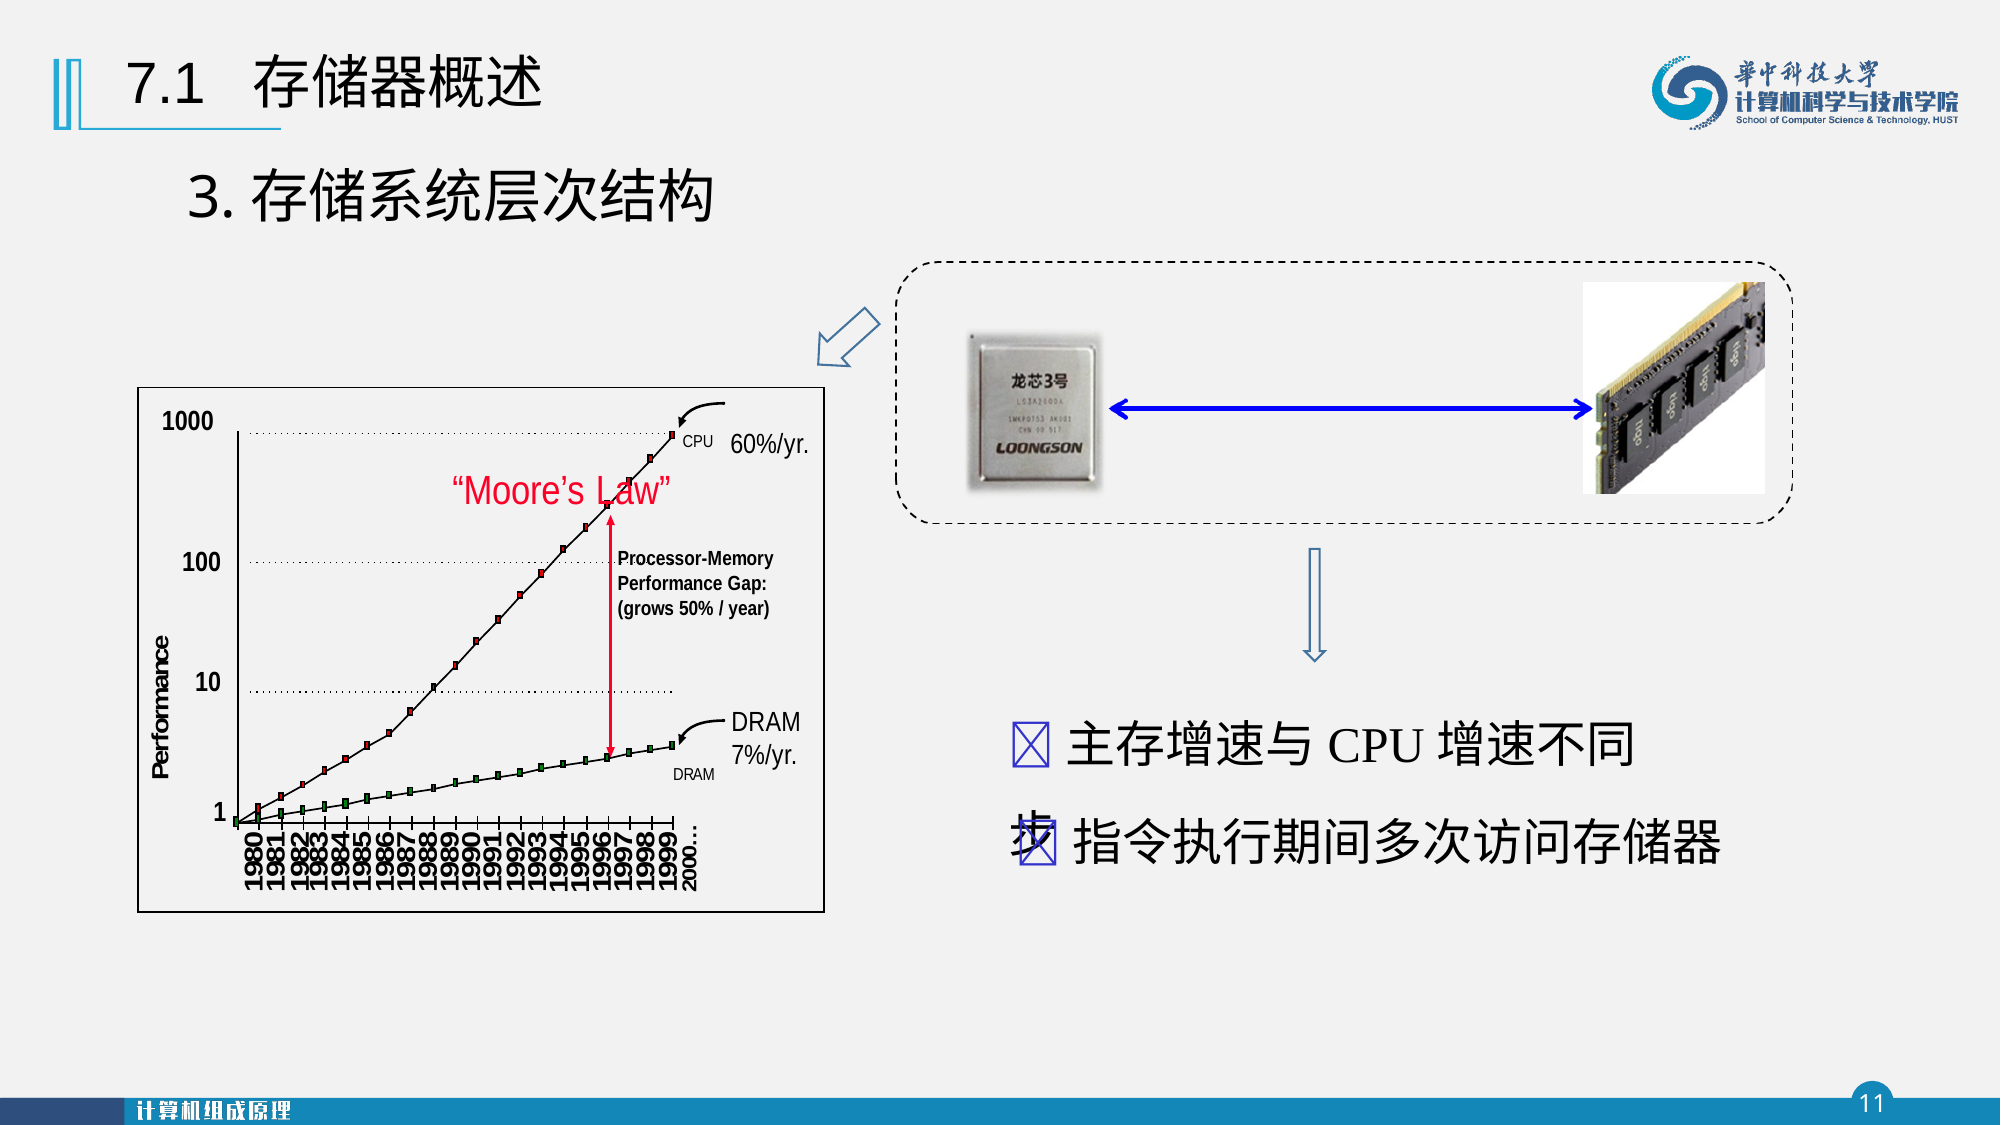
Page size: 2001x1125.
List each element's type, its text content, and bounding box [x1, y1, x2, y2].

text_box [1302, 547, 1328, 663]
text_box 主存增速与CPU增速不同步 [994, 675, 1694, 871]
picture [895, 261, 1793, 524]
picture [1652, 56, 1958, 130]
text_box 7.1 存储器概述 [110, 37, 593, 123]
text_box 指令执行期间多次访问存储器 [1000, 773, 1749, 878]
text_box 3.存储系统层次结构 [172, 151, 790, 237]
picture [138, 388, 824, 912]
text_box [817, 306, 881, 368]
picture [1652, 56, 1678, 81]
